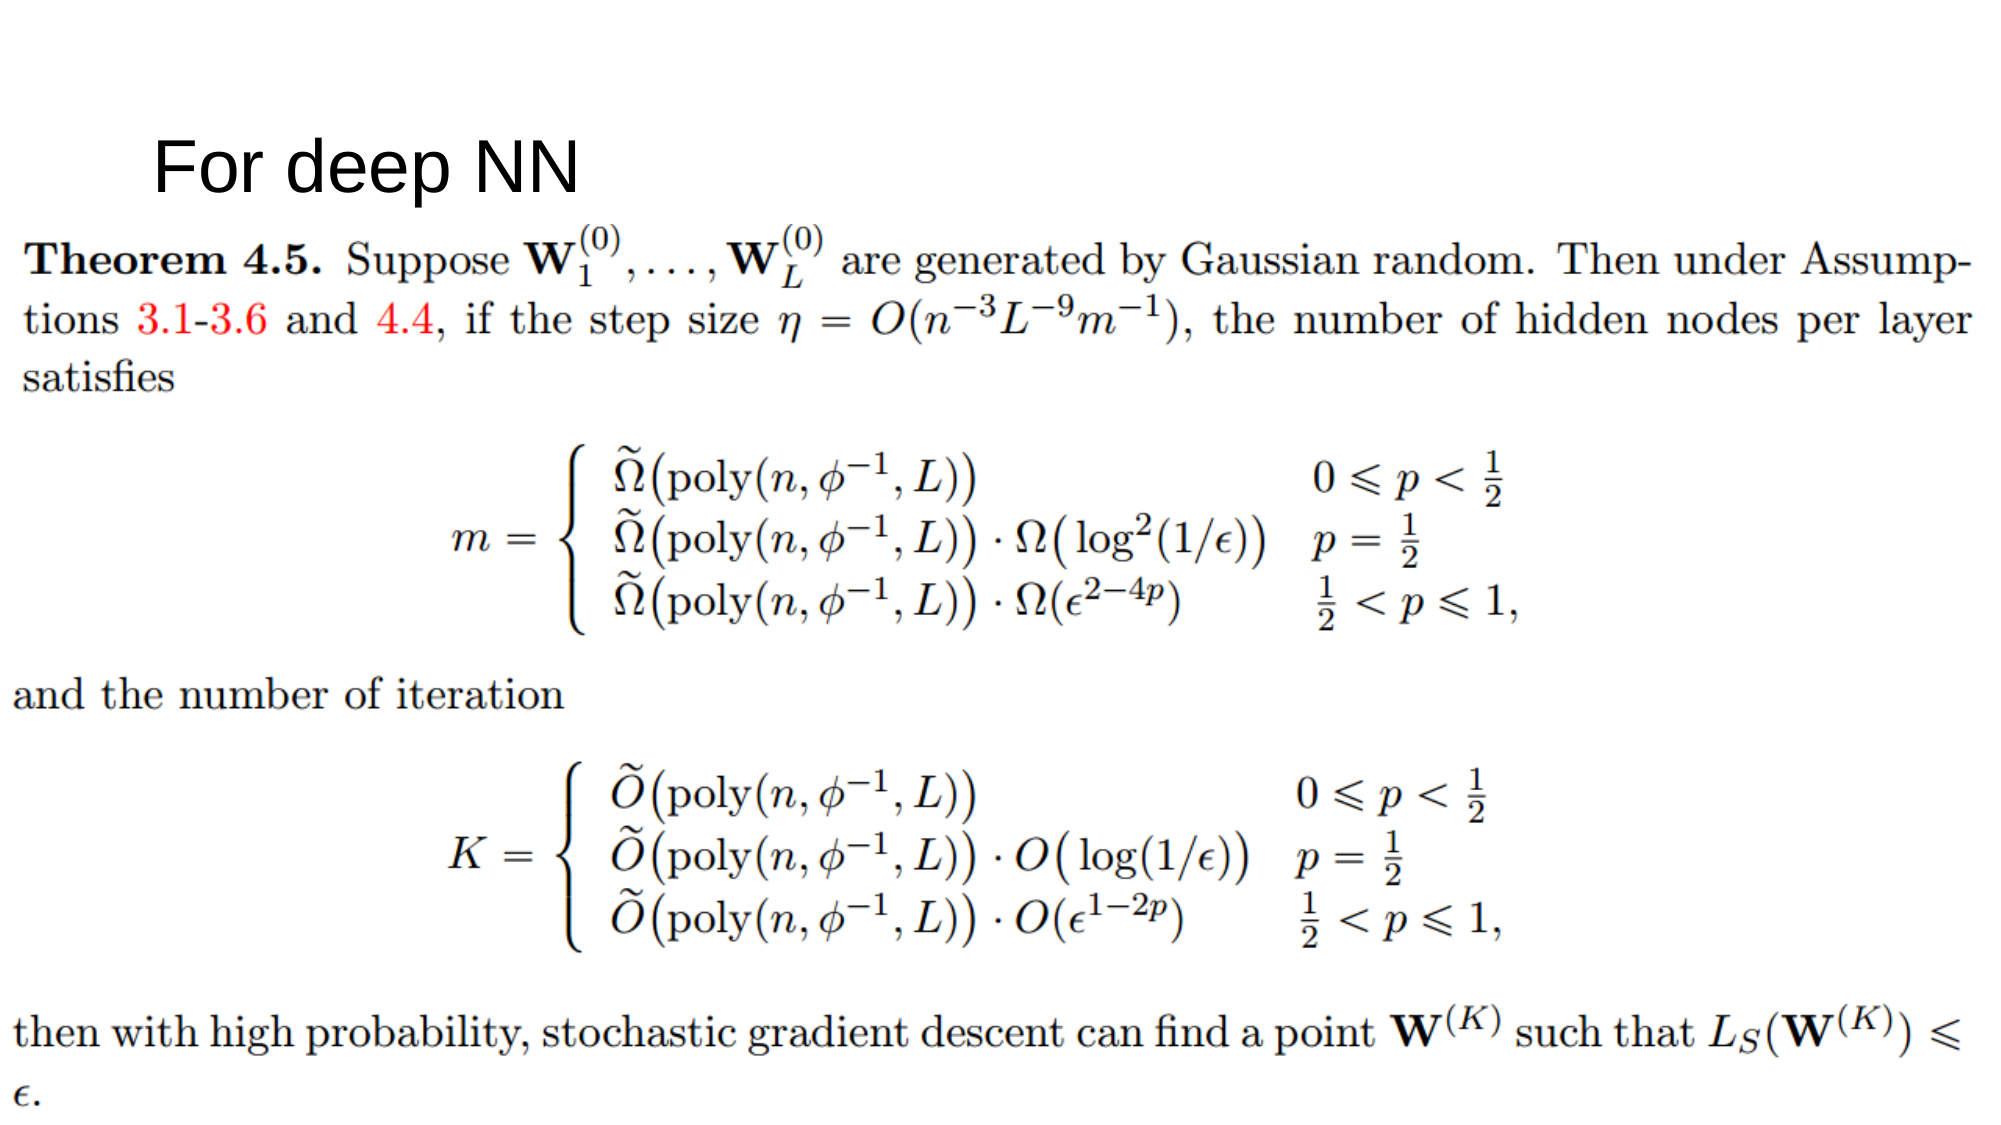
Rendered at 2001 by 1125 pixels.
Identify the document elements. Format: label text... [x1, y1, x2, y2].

title For deep NN [137, 59, 1863, 224]
picture [11, 224, 1993, 1120]
